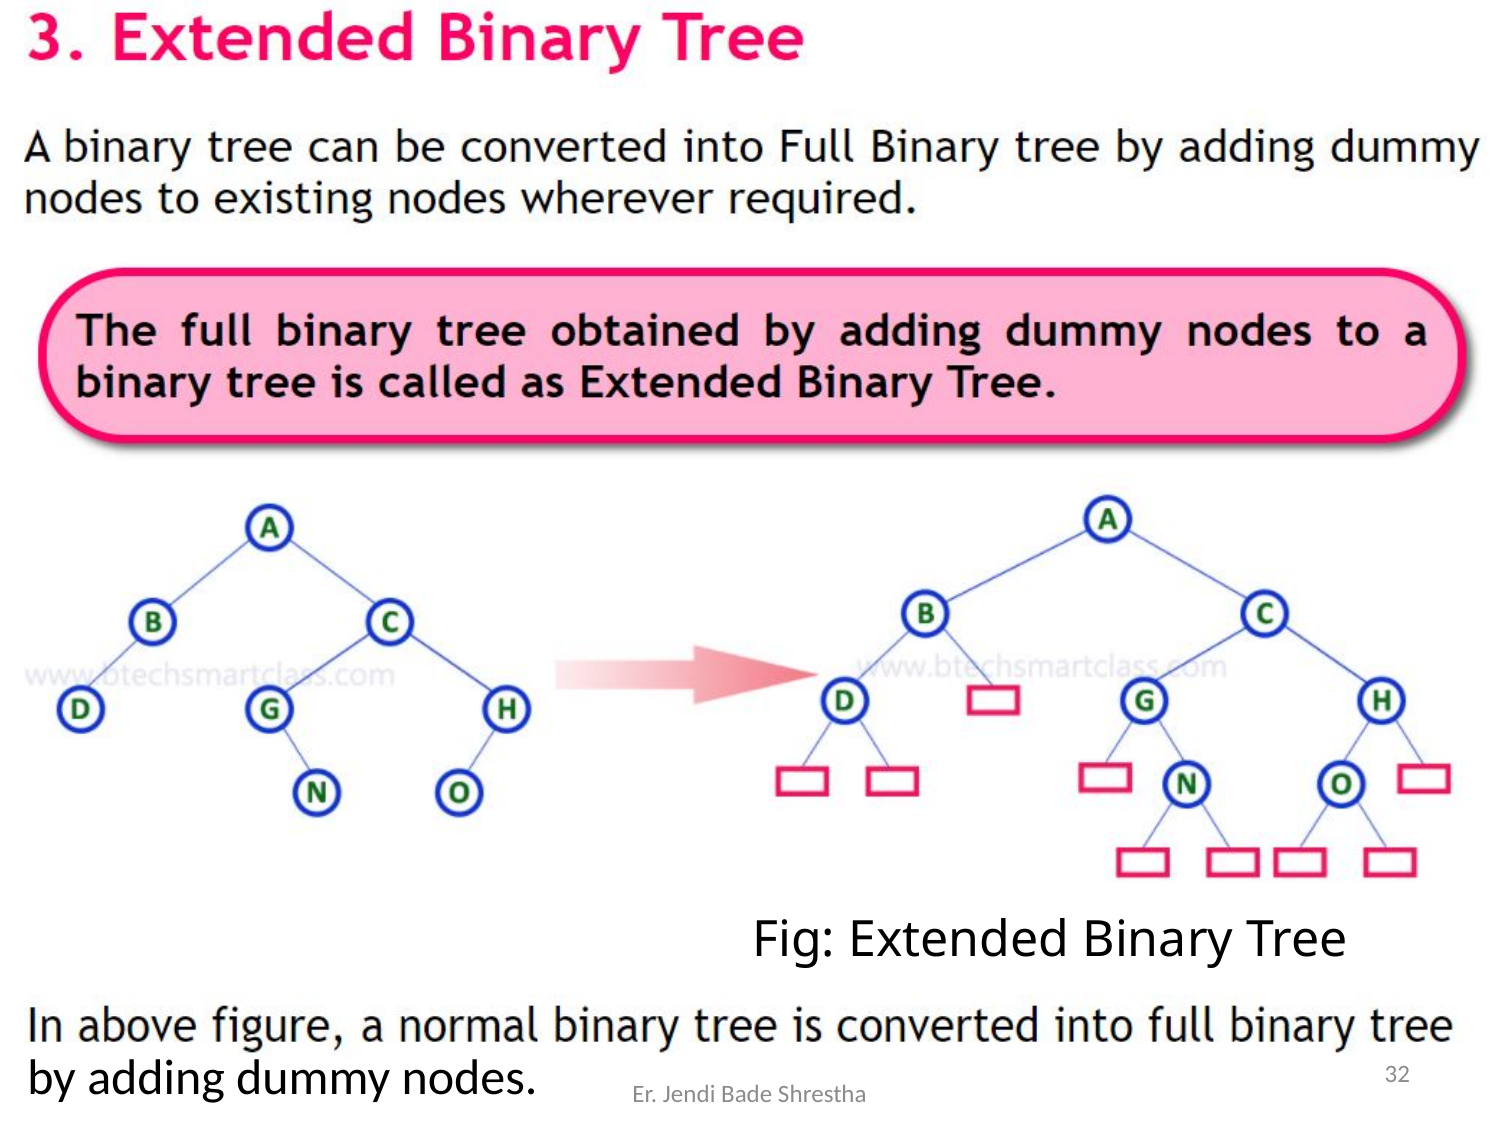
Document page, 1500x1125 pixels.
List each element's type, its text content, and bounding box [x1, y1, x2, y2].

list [24, 0, 1488, 463]
slide_number 32 [1074, 1068, 1425, 1103]
picture [24, 994, 1463, 1060]
text_box Fig: Extended Binary Tree [737, 899, 1463, 974]
picture [24, 474, 1463, 888]
text_box by adding dummy nodes. [12, 1036, 725, 1112]
footer Er. Jendi Bade Shrestha [512, 1068, 988, 1123]
